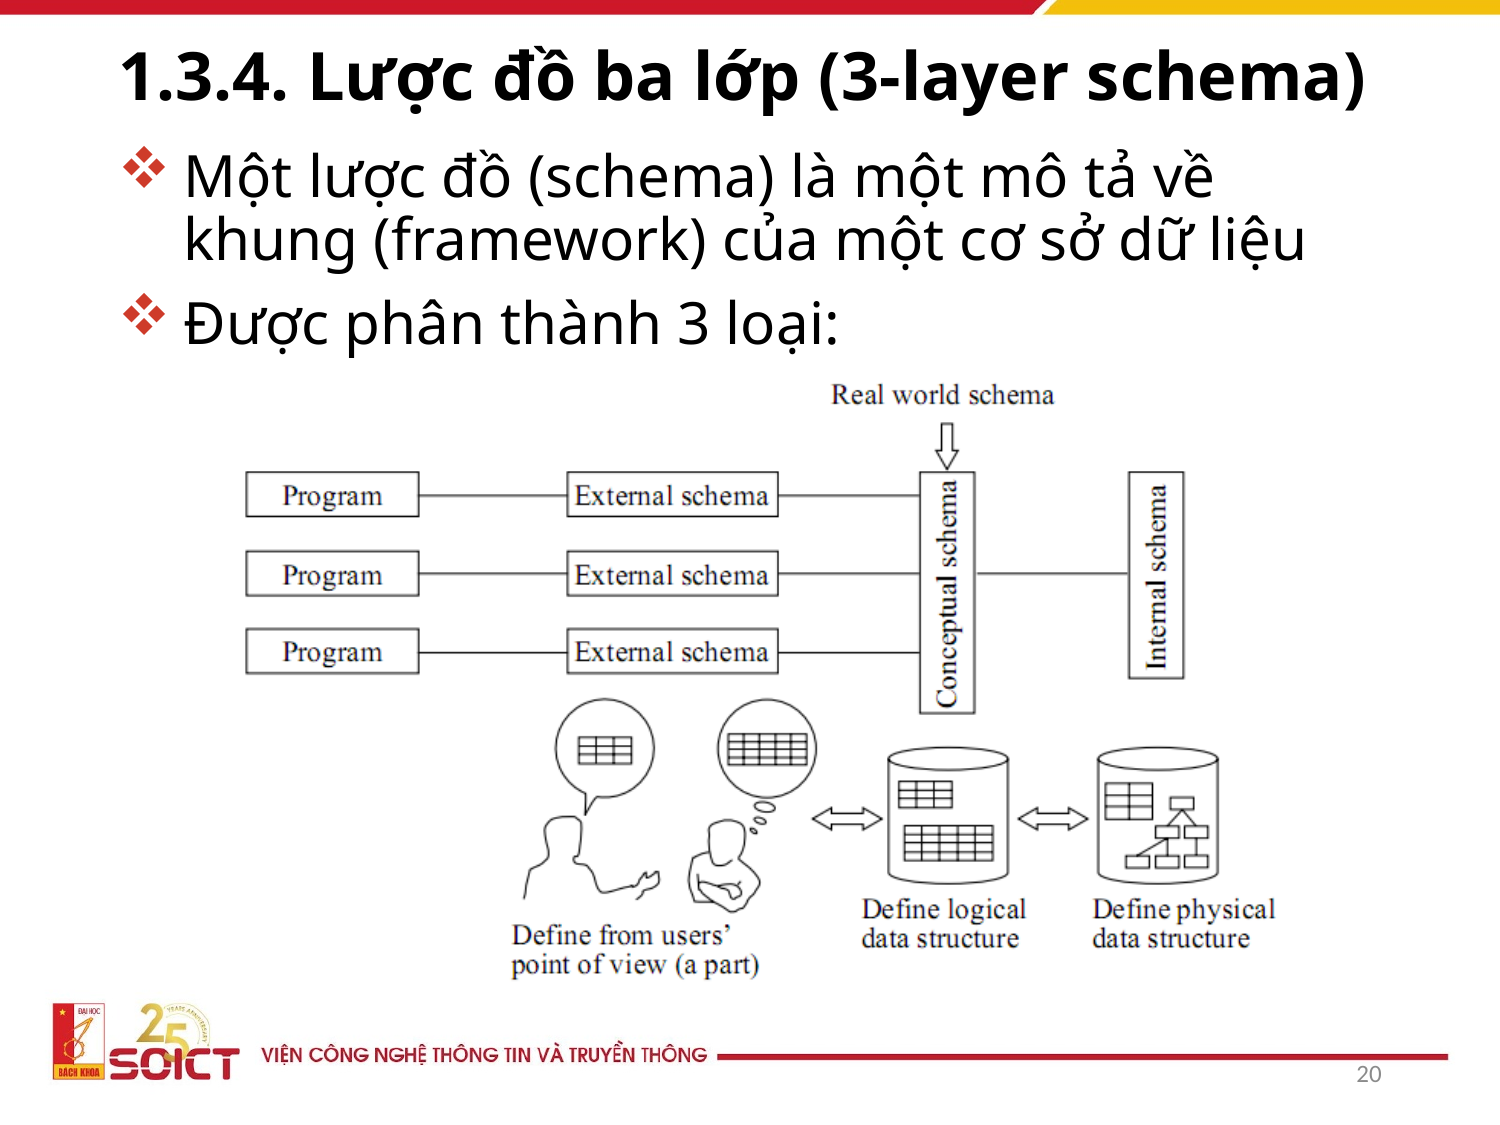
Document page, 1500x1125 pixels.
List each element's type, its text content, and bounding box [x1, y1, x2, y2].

slide_number 20 [1059, 1042, 1397, 1103]
title 1.3.4. Lược đồ ba lớp (3-layer schema) [103, 18, 1397, 139]
list Một lược đồ (schema) là một mô tả về khung (framework) của một cơ sở dữ liệu Được phân thành 3 loại: [103, 139, 1397, 989]
picture [0, 0, 1500, 1125]
